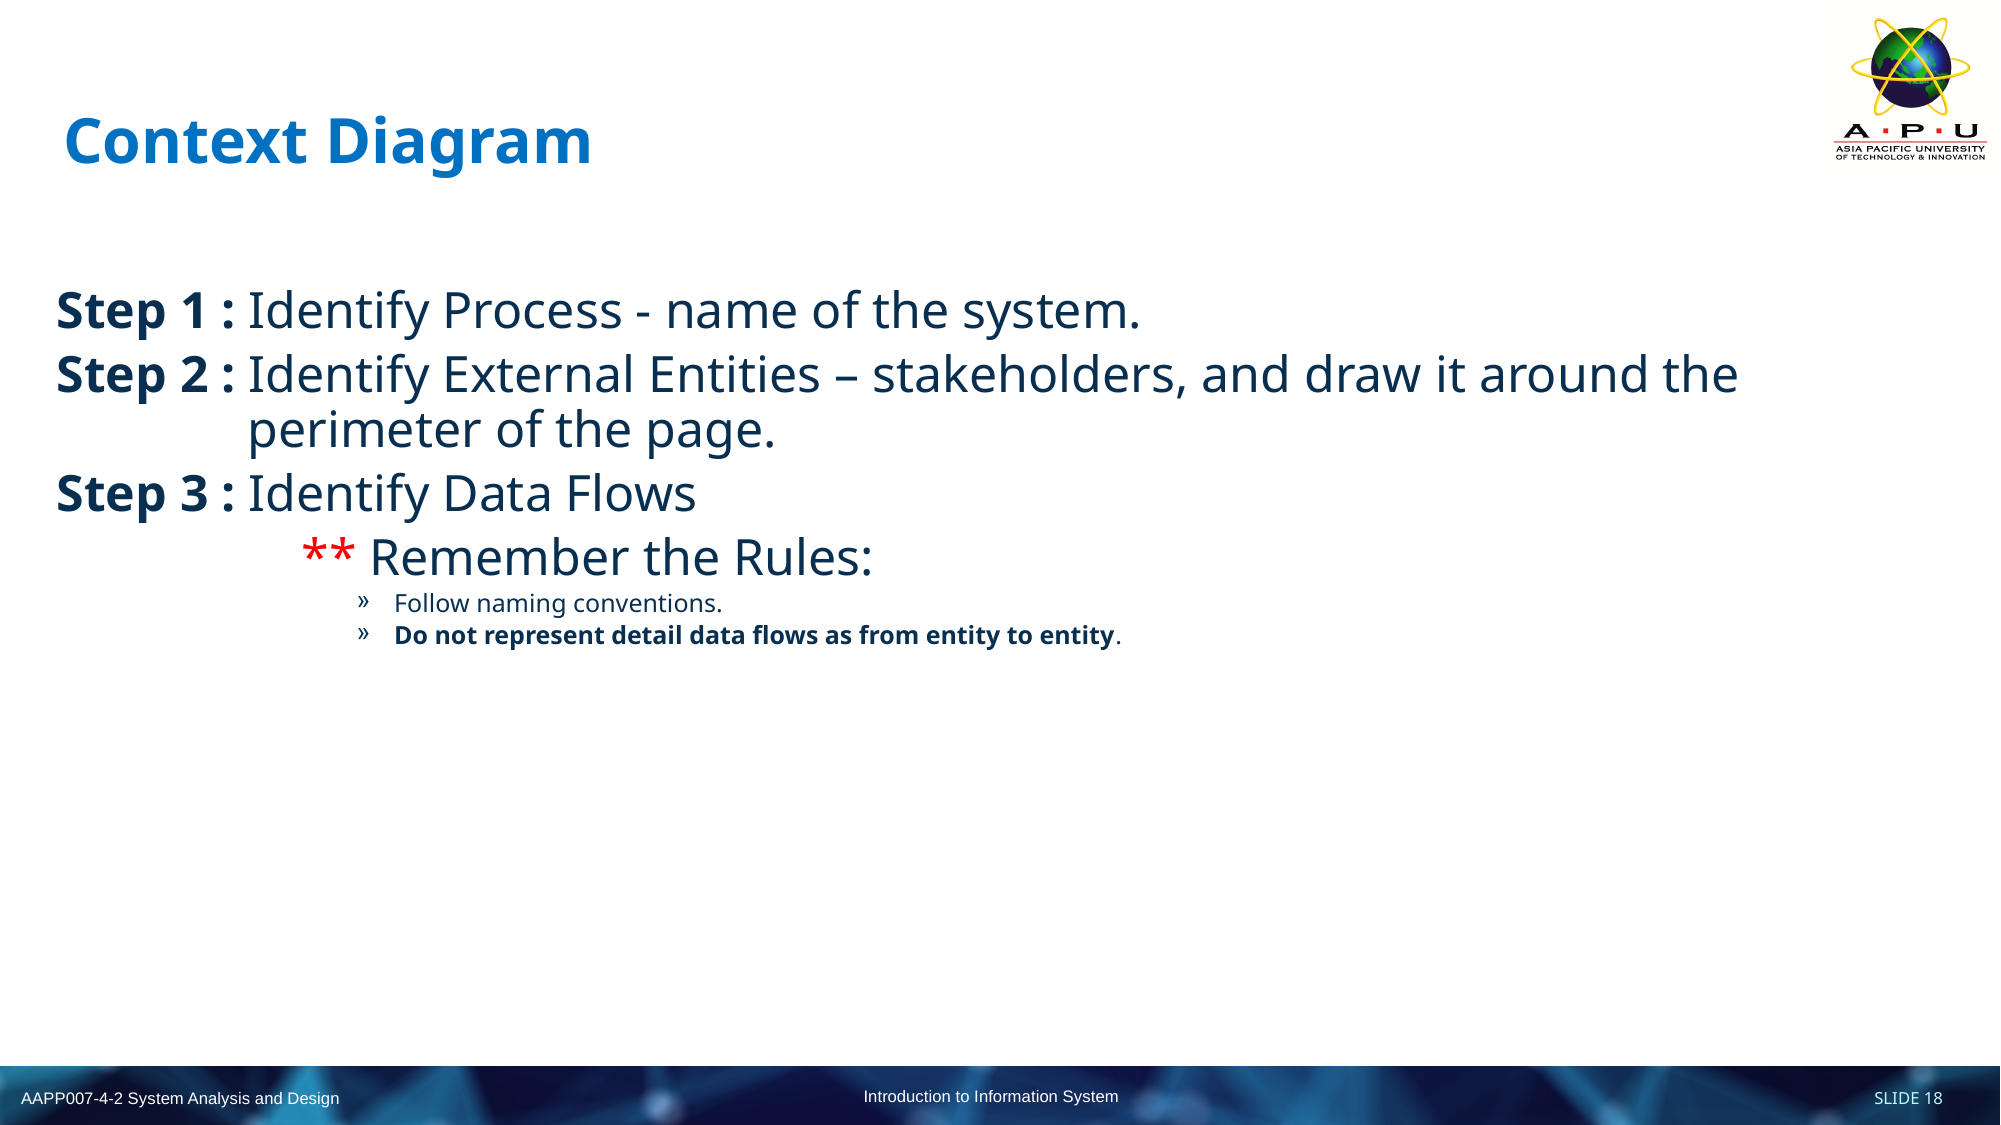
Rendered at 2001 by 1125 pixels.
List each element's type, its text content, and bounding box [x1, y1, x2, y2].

picture [1822, 0, 2000, 178]
picture [0, 1066, 2000, 1125]
list Step 1 : Identify Process - name of the system. Step 2 : Identify External Entities – stakeholders, and draw it around the perimeter of the page. Step 3 : Identify Data Flows ** Remember the Rules: Follow naming conventions. Do not represent detail data flows as from entity to entity. [41, 278, 1969, 1021]
title Context Diagram [48, 45, 1764, 233]
